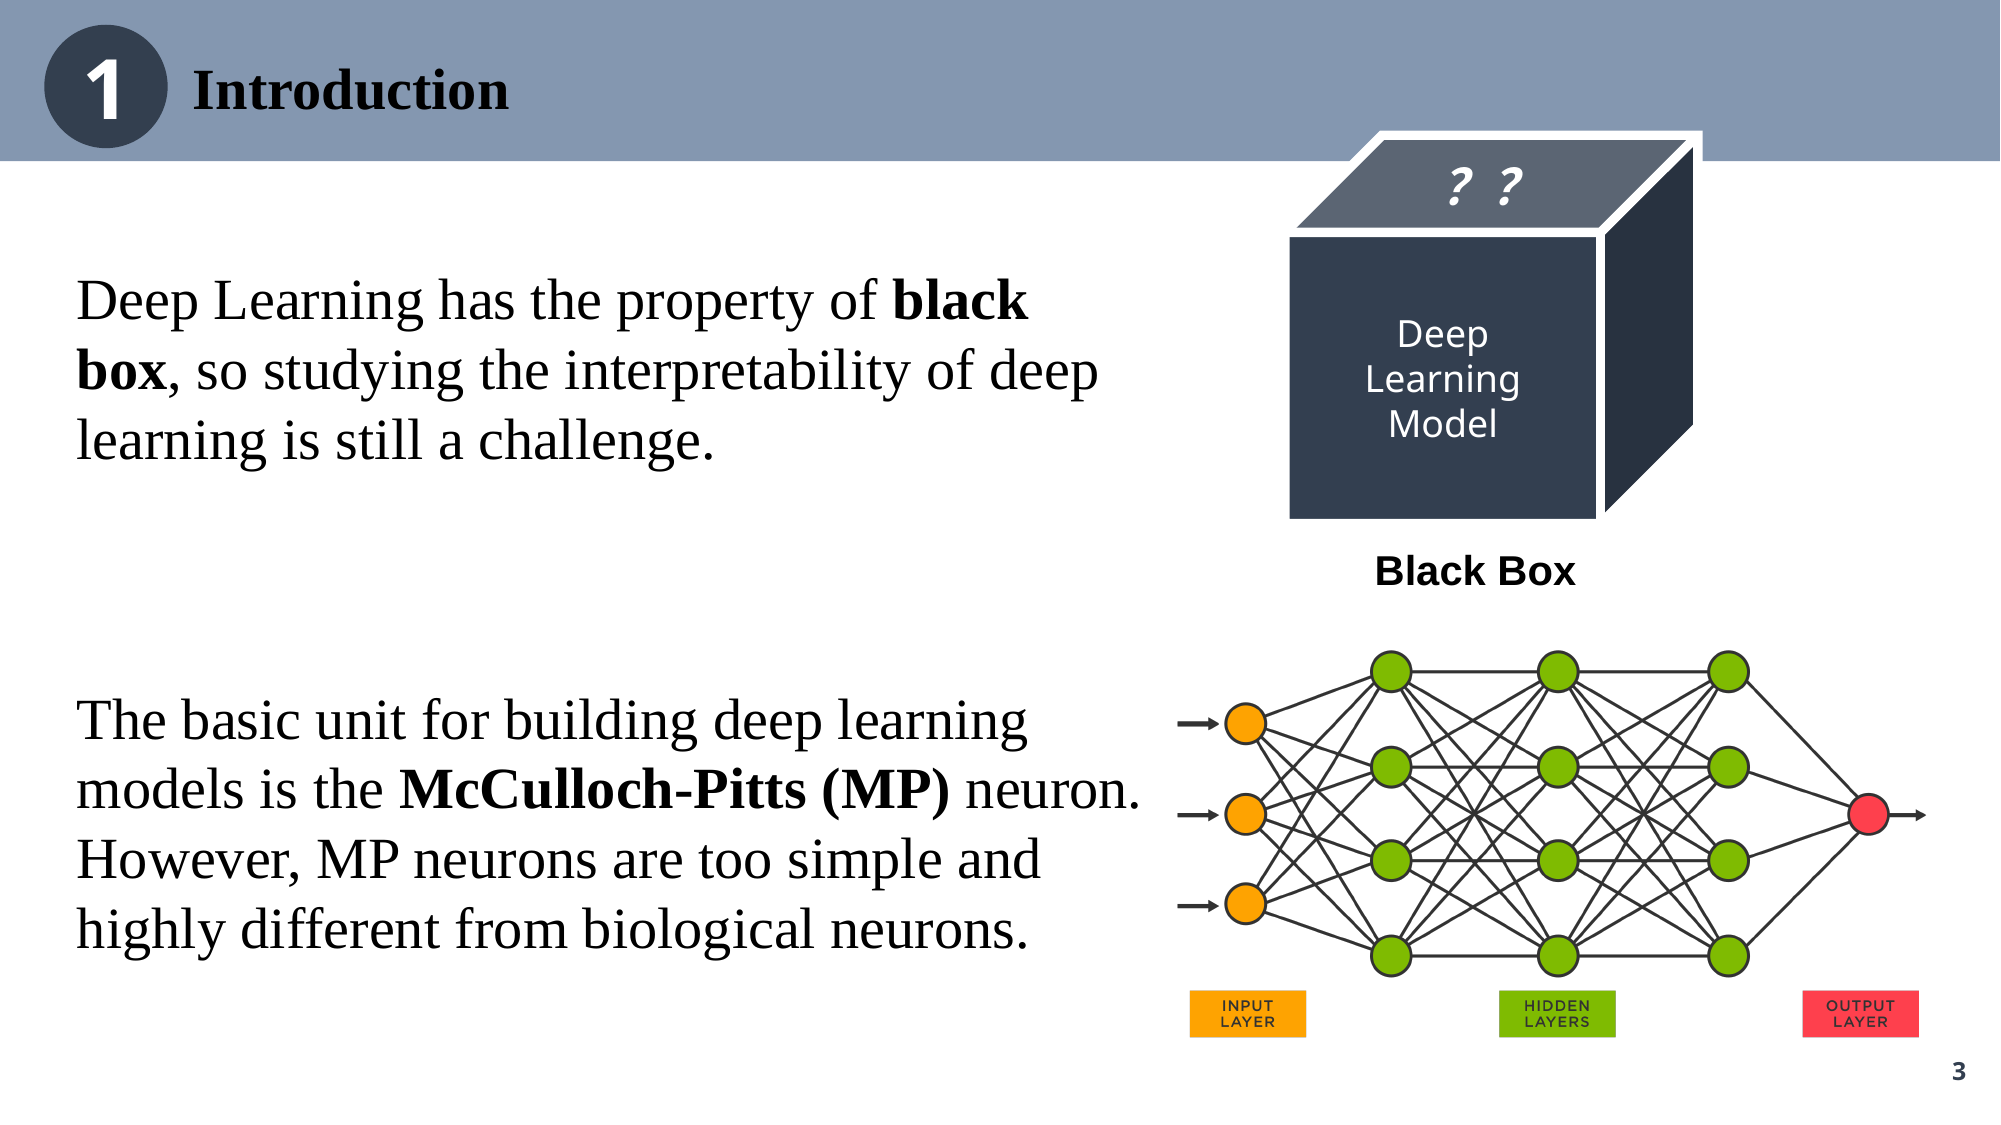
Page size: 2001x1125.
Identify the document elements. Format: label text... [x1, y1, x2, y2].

text_box Introduction [178, 43, 549, 129]
text_box [145, 37, 169, 136]
text_box [0, 0, 2000, 162]
text_box Black Box [1359, 536, 1592, 602]
picture [1145, 647, 1964, 1062]
slide_number 3 [1531, 1042, 1982, 1103]
text_box 1 [67, 28, 145, 144]
text_box Deep Learning Model [1284, 134, 1699, 525]
text_box ？？ [1426, 148, 1557, 223]
text_box [43, 37, 67, 136]
text_box Deep Learning has the property of black box, so studying the interpretability of deep learning is still a challenge. The basic unit for building deep learning models is the McCulloch-Pitts (MP) neuron. However, MP neurons are too simple and highly different from biological neurons. [62, 253, 1159, 1082]
text_box [81, 144, 131, 150]
text_box [1289, 137, 1693, 231]
text_box [83, 23, 129, 28]
